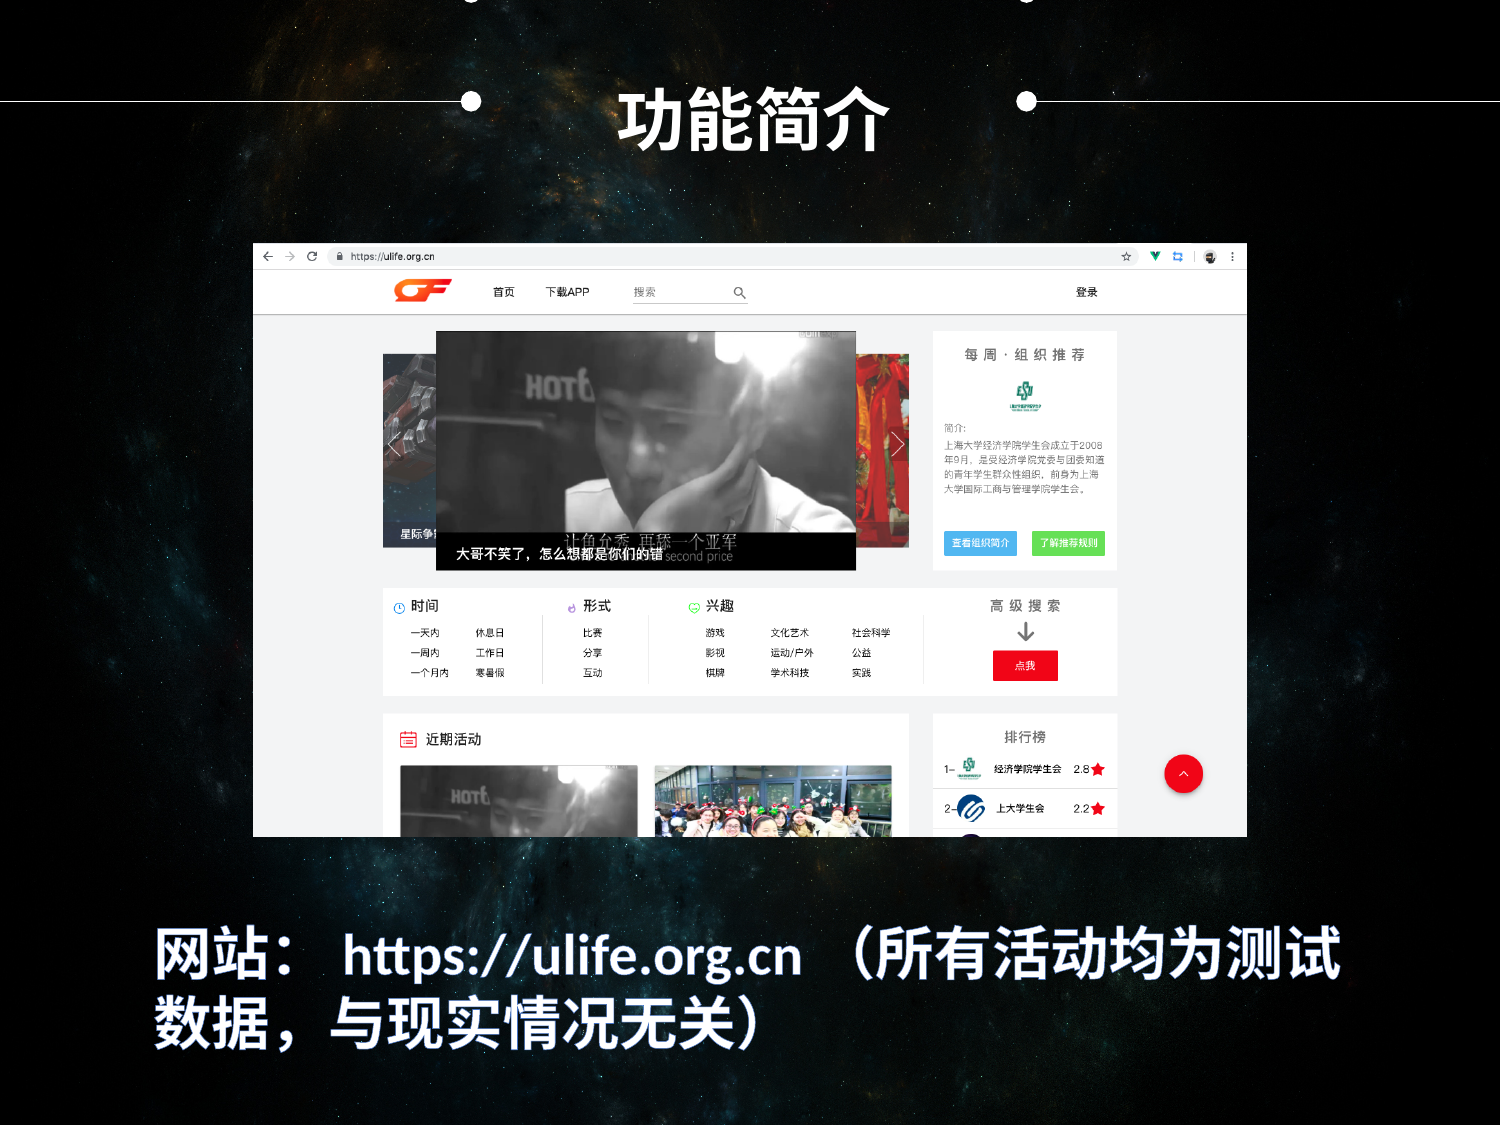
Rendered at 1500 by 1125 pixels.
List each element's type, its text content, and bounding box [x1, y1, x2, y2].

text_box 功能简介 [601, 69, 1010, 167]
text_box 网站：https://ulife.org.cn（所有活动均为测试数据，与现实情况无关） [138, 908, 1396, 1064]
picture [0, 0, 1500, 1125]
